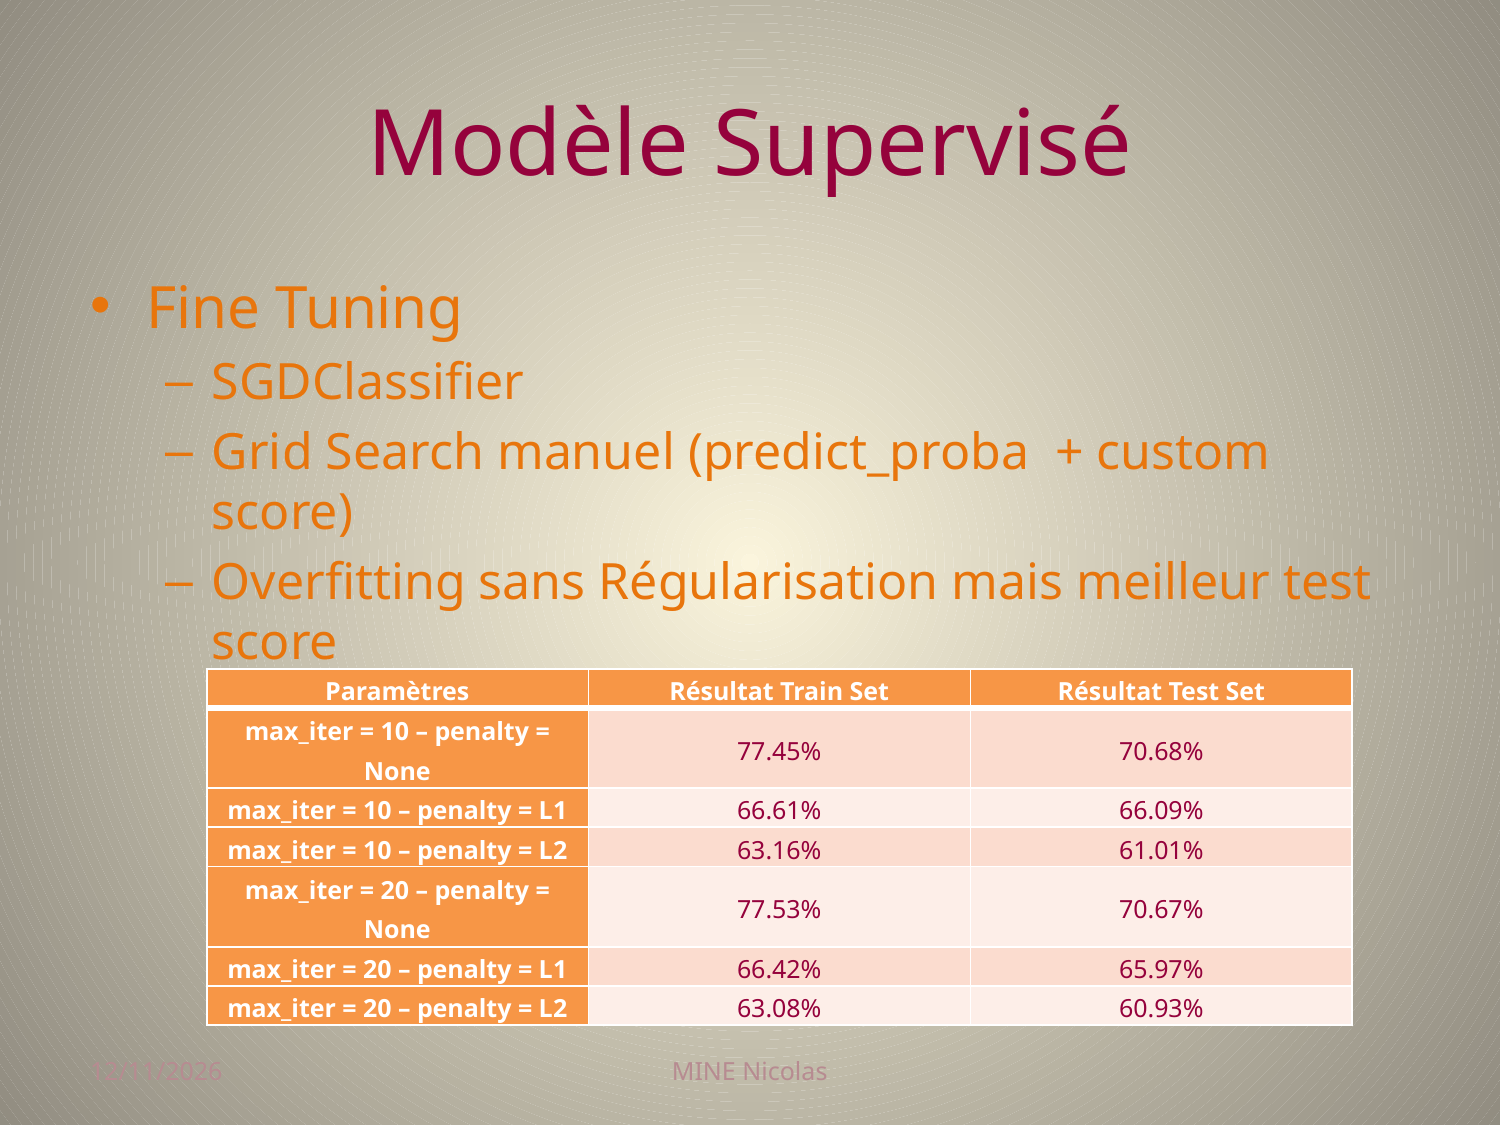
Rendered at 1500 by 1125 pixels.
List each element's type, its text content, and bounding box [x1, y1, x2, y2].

table_cell 70.67% [971, 867, 1351, 946]
table_cell 77.53% [589, 867, 970, 946]
table_cell max_iter = 20 – penalty = None [208, 867, 588, 946]
table_cell 63.08% [589, 987, 970, 1024]
table_cell 66.42% [589, 948, 970, 985]
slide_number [75, 1042, 425, 1103]
table_header Paramètres [208, 670, 588, 705]
footer MINE Nicolas [512, 1042, 988, 1103]
table_cell max_iter = 10 – penalty = L1 [208, 789, 588, 826]
table_cell max_iter = 10 – penalty = None [208, 711, 588, 787]
table_cell 61.01% [971, 828, 1351, 866]
list Fine Tuning SGDClassifier Grid Search manuel (predict_proba + custom score) Overfitting sans Régularisation mais meilleur test score [75, 262, 1425, 1035]
table_cell max_iter = 10 – penalty = L2 [208, 828, 588, 866]
table_cell max_iter = 20 – penalty = L2 [208, 987, 588, 1024]
table_cell 70.68% [971, 711, 1351, 787]
table_cell 66.09% [971, 789, 1351, 826]
table_cell 63.16% [589, 828, 970, 866]
table_cell 65.97% [971, 948, 1351, 985]
title Modèle Supervisé [75, 45, 1425, 233]
table_cell 66.61% [589, 789, 970, 826]
table_header Résultat Train Set [589, 670, 970, 705]
table_cell 77.45% [589, 711, 970, 787]
table_cell 60.93% [971, 987, 1351, 1024]
table_header Résultat Test Set [971, 670, 1351, 705]
table_cell max_iter = 20 – penalty = L1 [208, 948, 588, 985]
